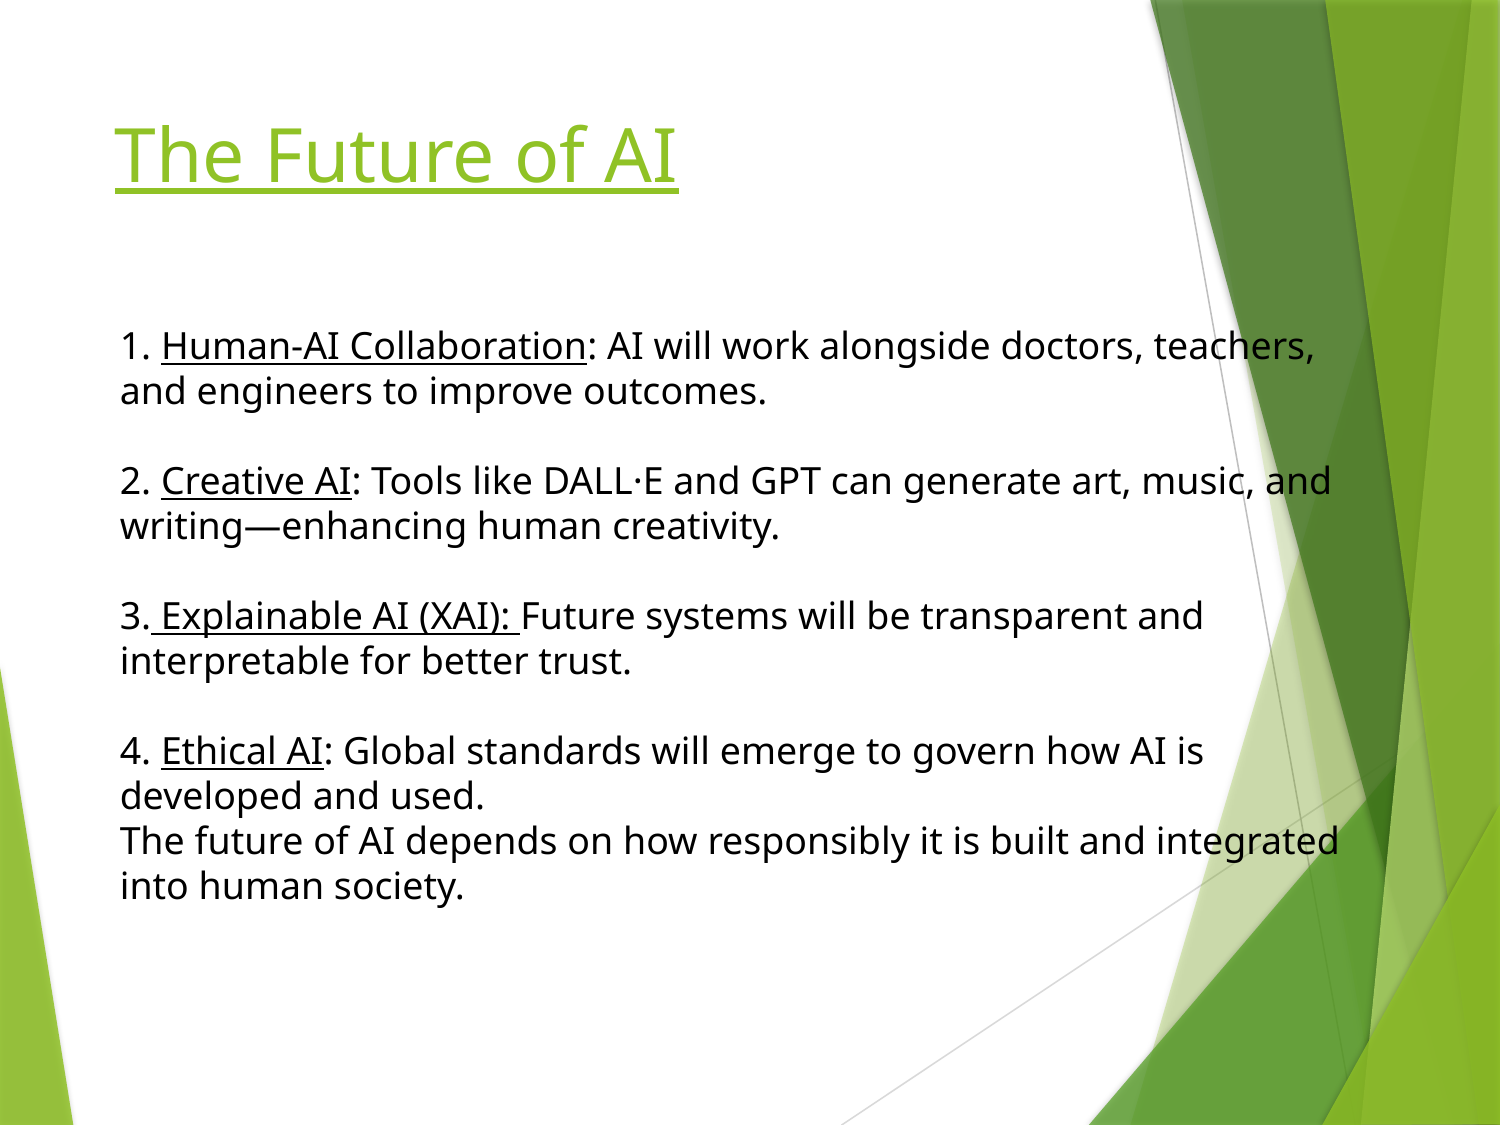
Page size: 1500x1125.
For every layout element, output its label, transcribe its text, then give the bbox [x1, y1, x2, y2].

text_box 1. Human-AI Collaboration: AI will work alongside doctors, teachers, and engineers to improve outcomes. 2. Creative AI: Tools like DALL·E and GPT can generate art, music, and writing—enhancing human creativity. 3. Explainable AI (XAI): Future systems will be transparent and interpretable for better trust. 4. Ethical AI: Global standards will emerge to govern how AI is developed and used. The future of AI depends on how responsibly it is built and integrated into human society. [104, 224, 1380, 960]
title The Future of AI [99, 99, 1142, 317]
